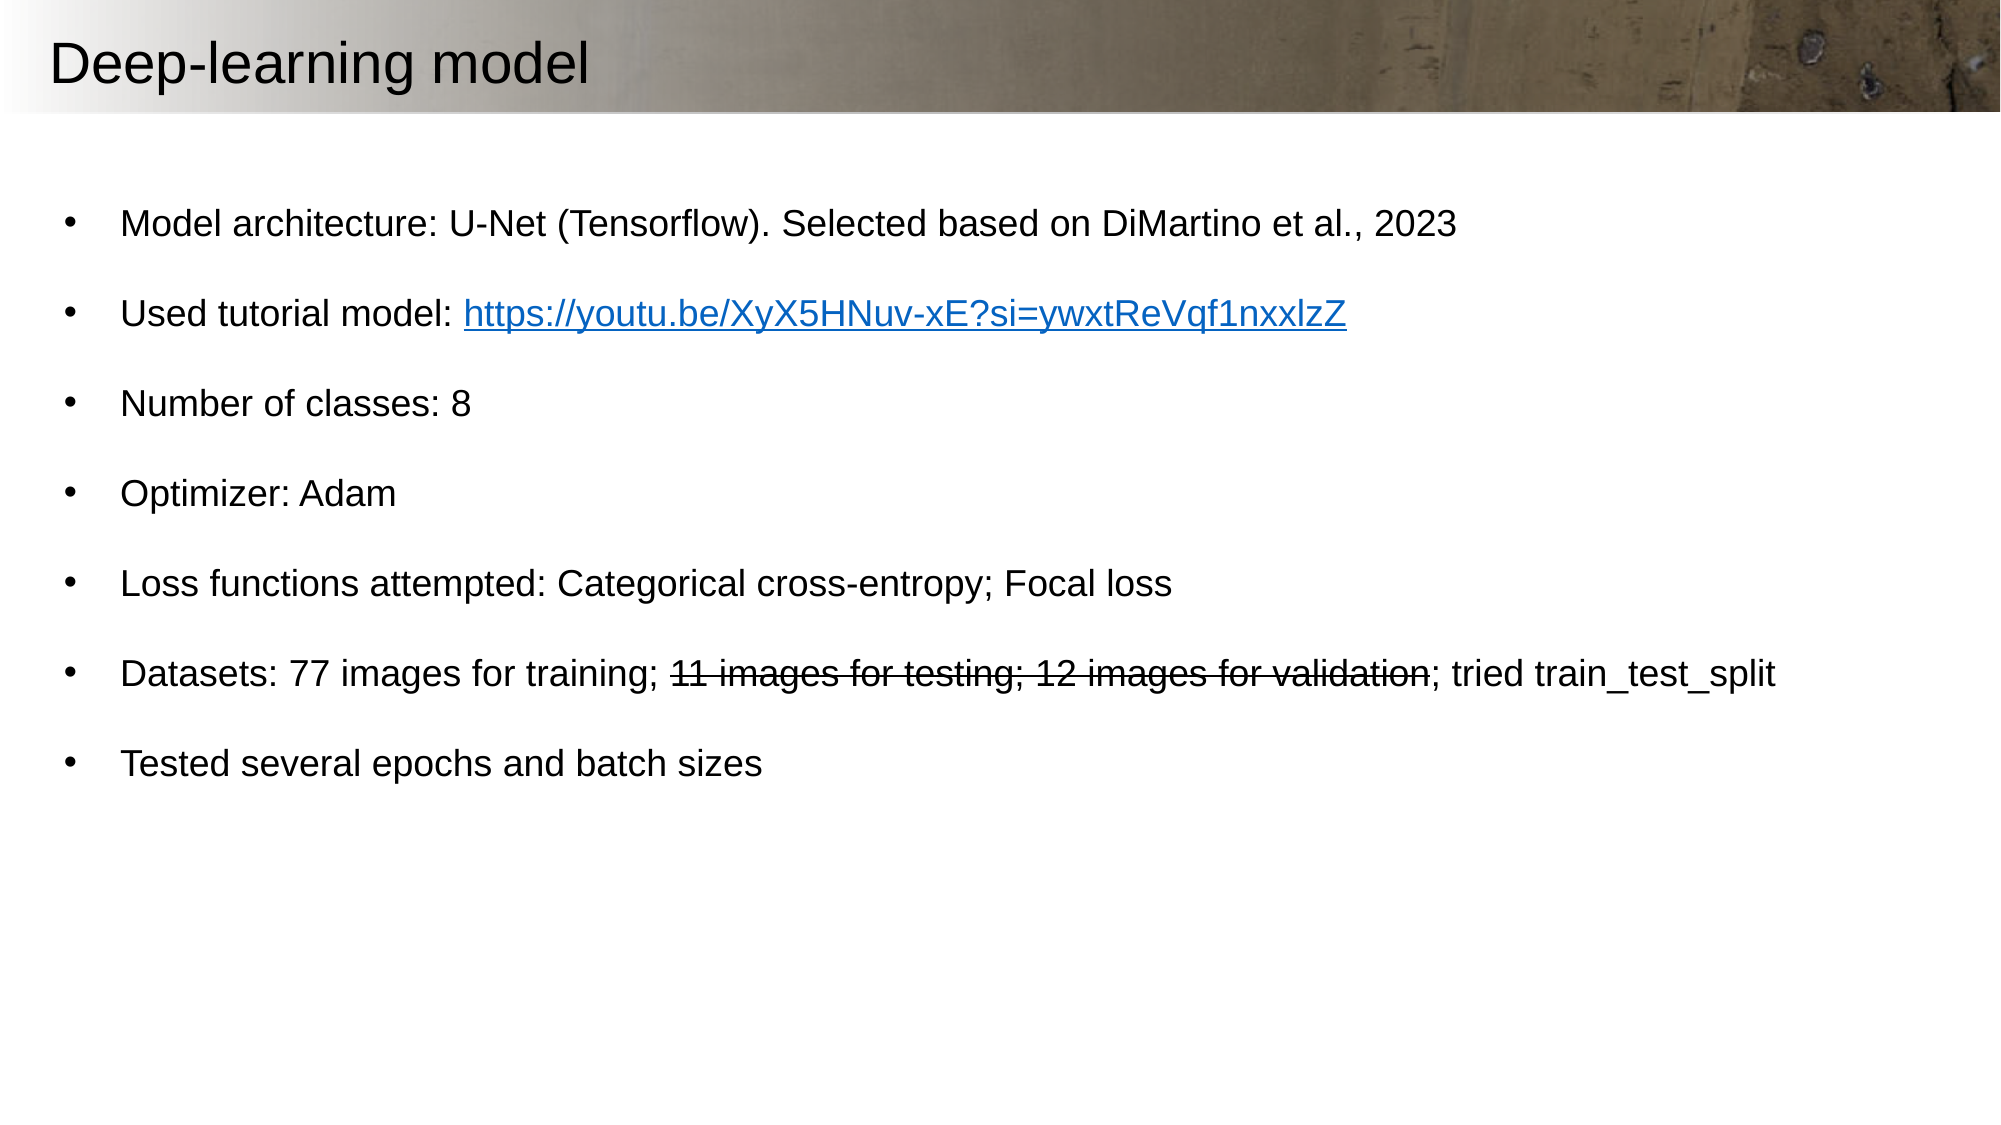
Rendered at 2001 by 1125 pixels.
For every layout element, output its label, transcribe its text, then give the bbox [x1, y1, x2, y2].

picture [1487, 0, 2000, 112]
text_box Model architecture: U-Net (Tensorflow). Selected based on DiMartino et al., 2023 Used tutorial model: https://youtu.be/XyX5HNuv-xE?si=ywxtReVqf1nxxlzZ Number of classes: 8 Optimizer: Adam Loss functions attempted: Categorical cross-entropy; Focal loss Datasets: 77 images for training; 11 images for testing; 12 images for validation; tried train_test_split Tested several epochs and batch sizes [49, 191, 1934, 927]
title Deep-learning model [34, 14, 1760, 116]
